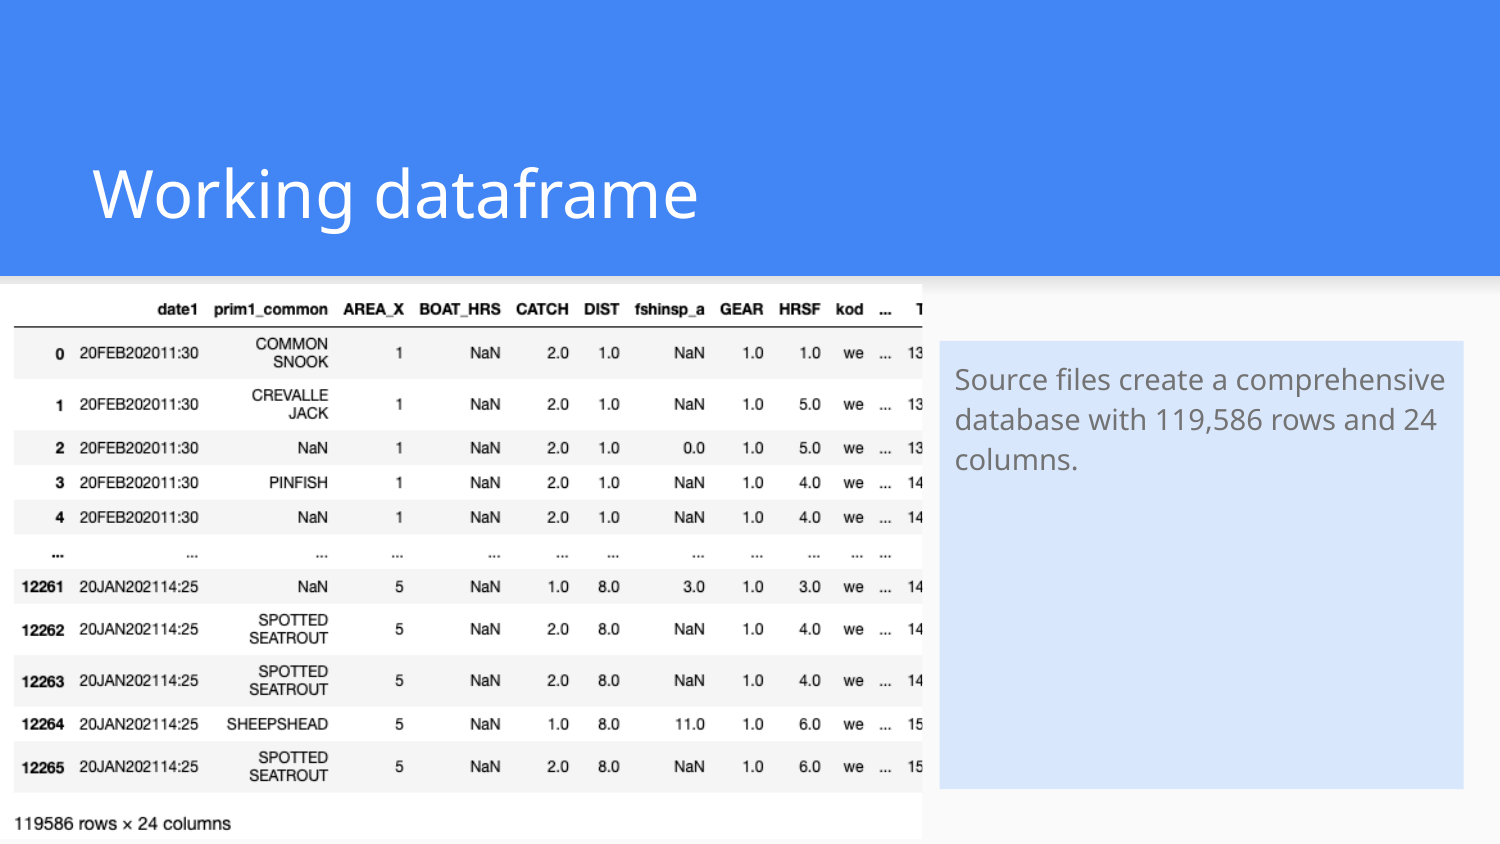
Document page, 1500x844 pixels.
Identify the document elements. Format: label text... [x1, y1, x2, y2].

picture [0, 284, 923, 839]
title Working dataframe [77, 121, 1427, 248]
list Source files create a comprehensive database with 119,586 rows and 24 columns. [939, 340, 1464, 790]
